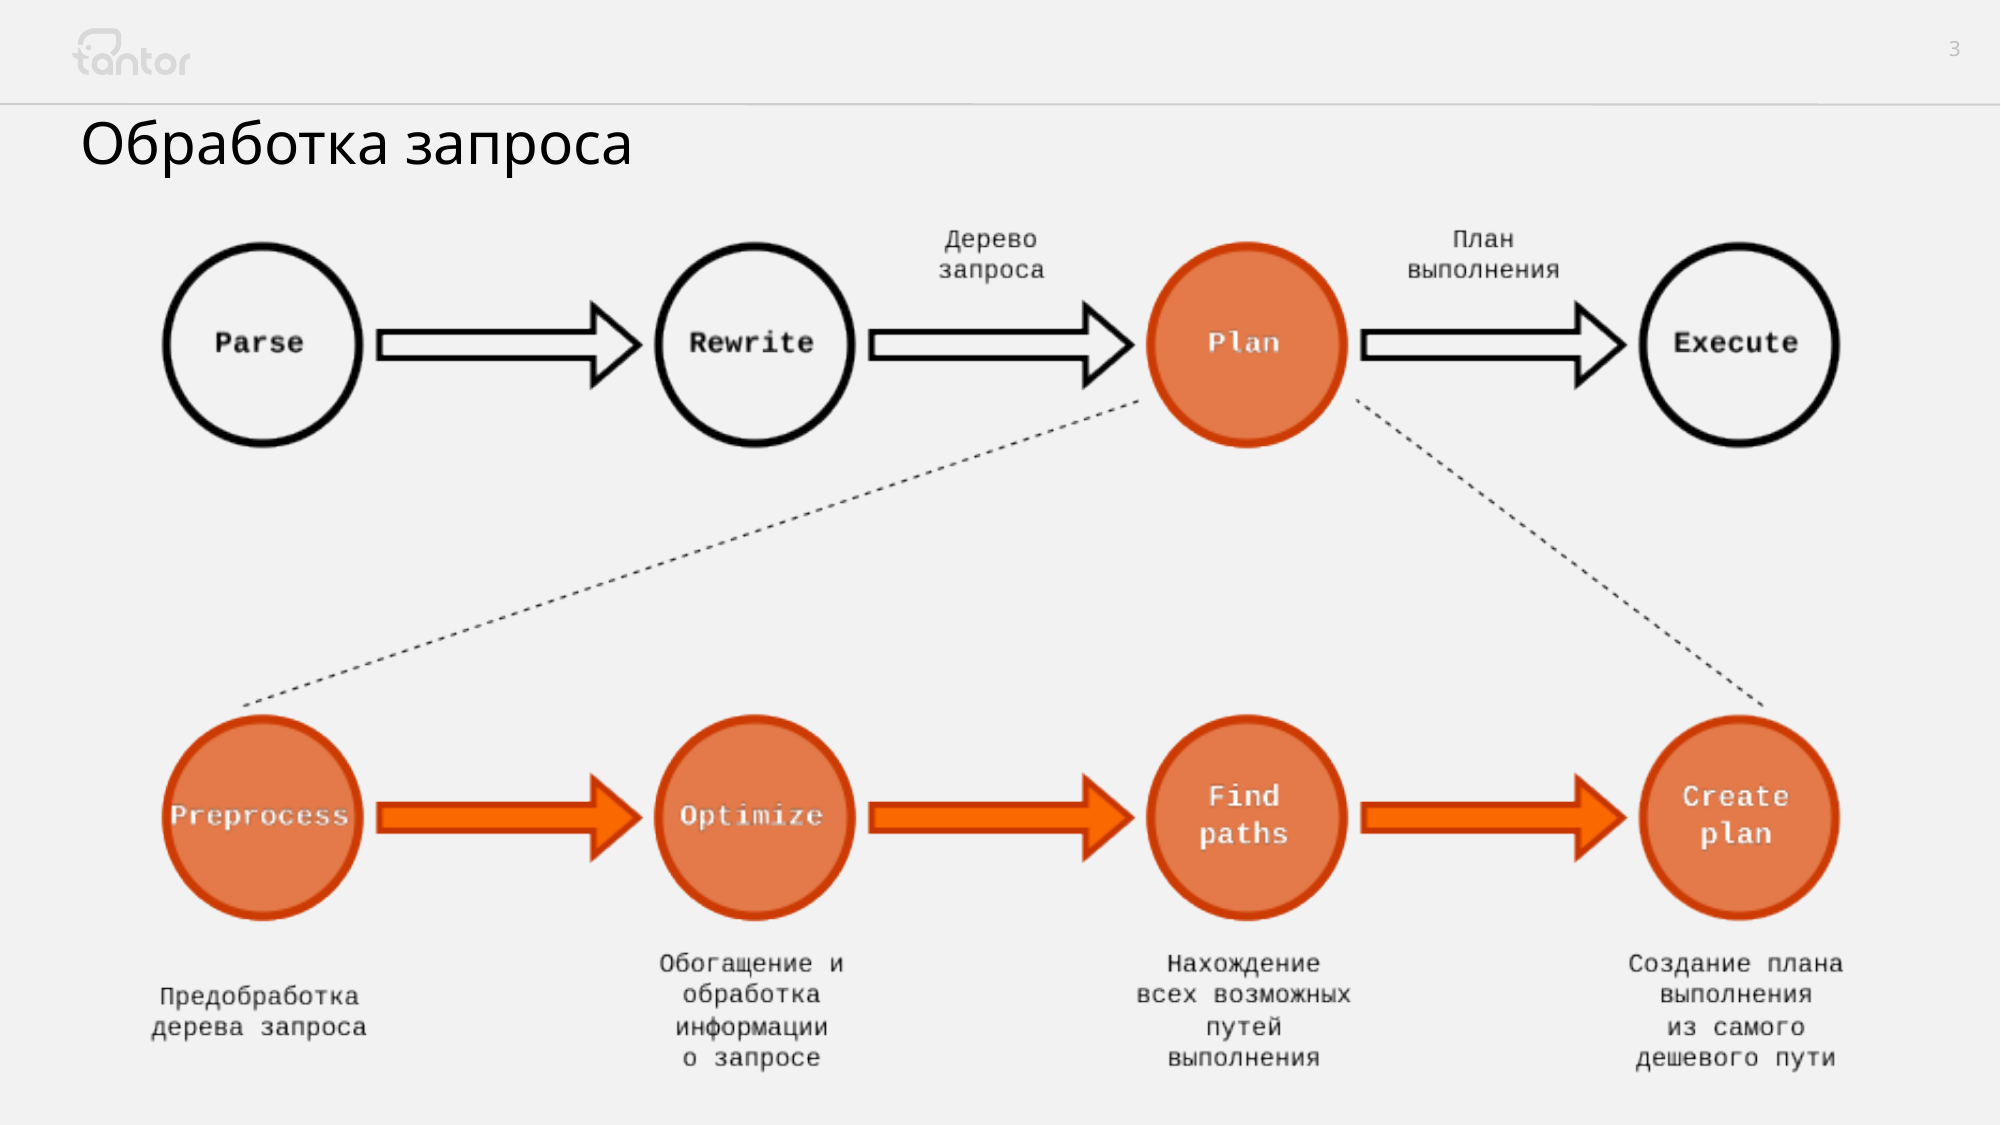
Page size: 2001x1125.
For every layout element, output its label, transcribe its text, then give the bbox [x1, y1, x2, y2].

picture [136, 200, 1863, 1094]
picture [72, 28, 190, 75]
title Обработка запроса [72, 106, 1927, 283]
